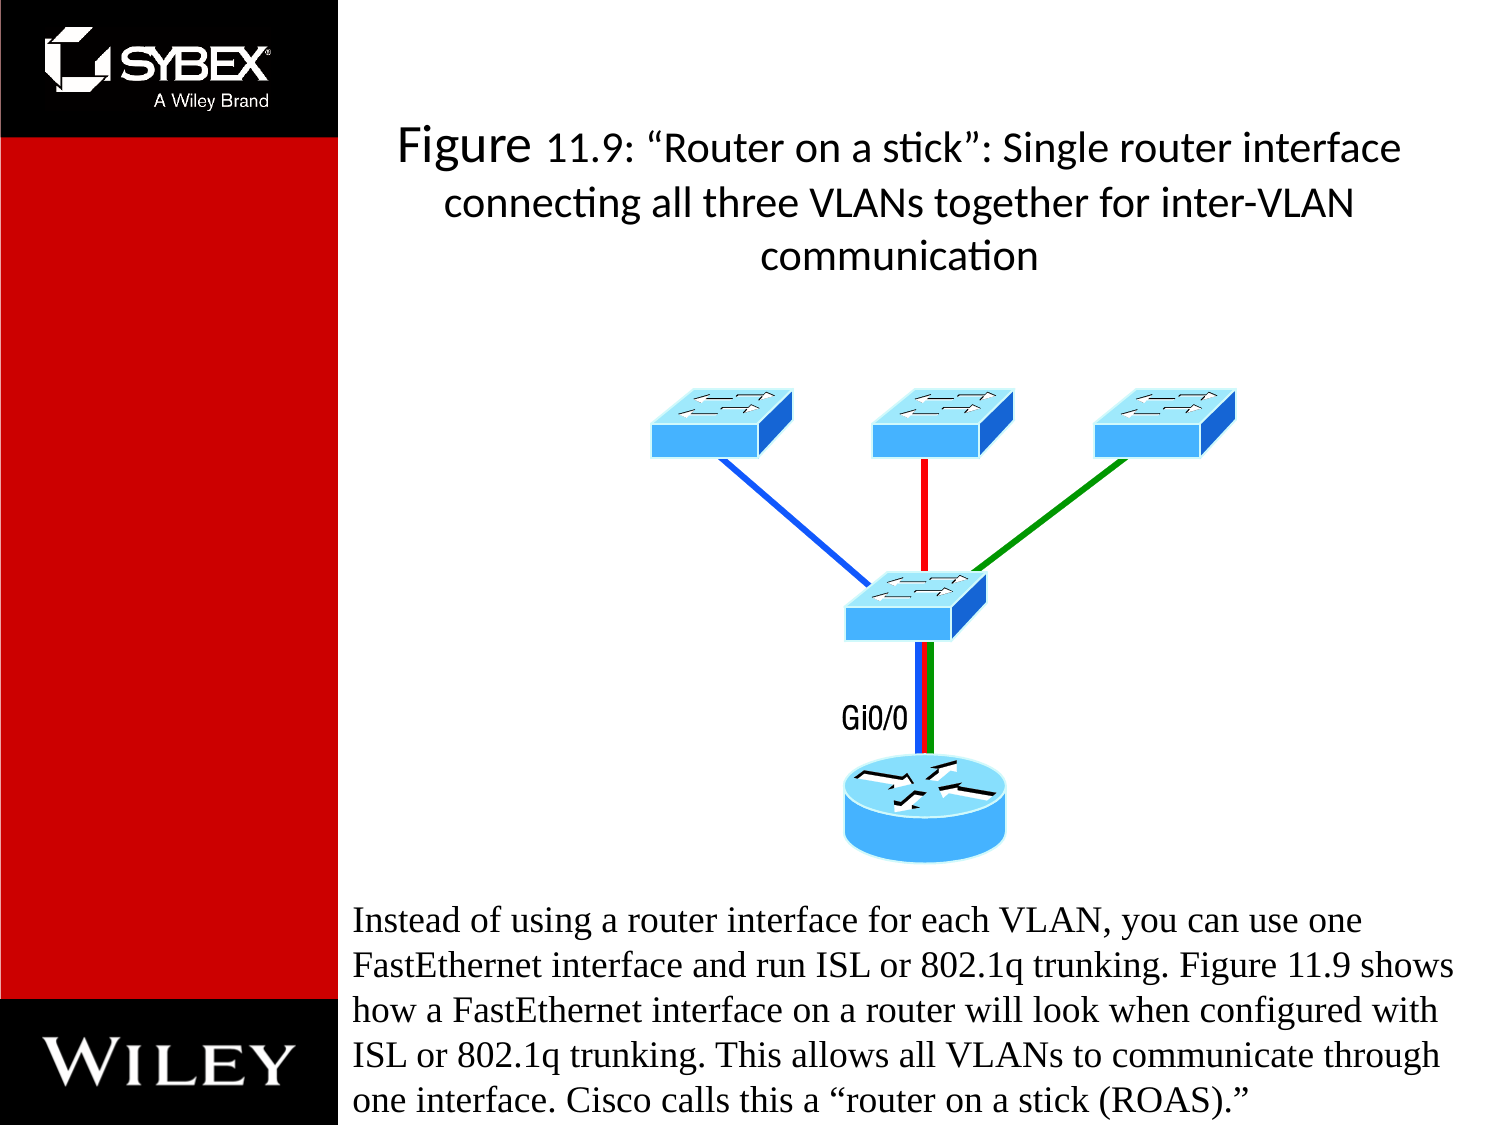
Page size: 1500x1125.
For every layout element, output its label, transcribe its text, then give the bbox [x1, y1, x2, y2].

title Figure 11.9: “Router on a stick”: Single router interface connecting all three VLANs together for inter-VLAN communication [375, 99, 1425, 288]
picture [0, 999, 337, 1125]
picture [45, 27, 271, 111]
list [649, 387, 1238, 865]
text_box Instead of using a router interface for each VLAN, you can use one FastEthernet interface and run ISL or 802.1q trunking. Figure 11.9 shows how a FastEthernet interface on a router will look when configured with ISL or 802.1q trunking. This allows all VLANs to communicate through one interface. Cisco calls this a “router on a stick (ROAS).” [337, 887, 1475, 1125]
